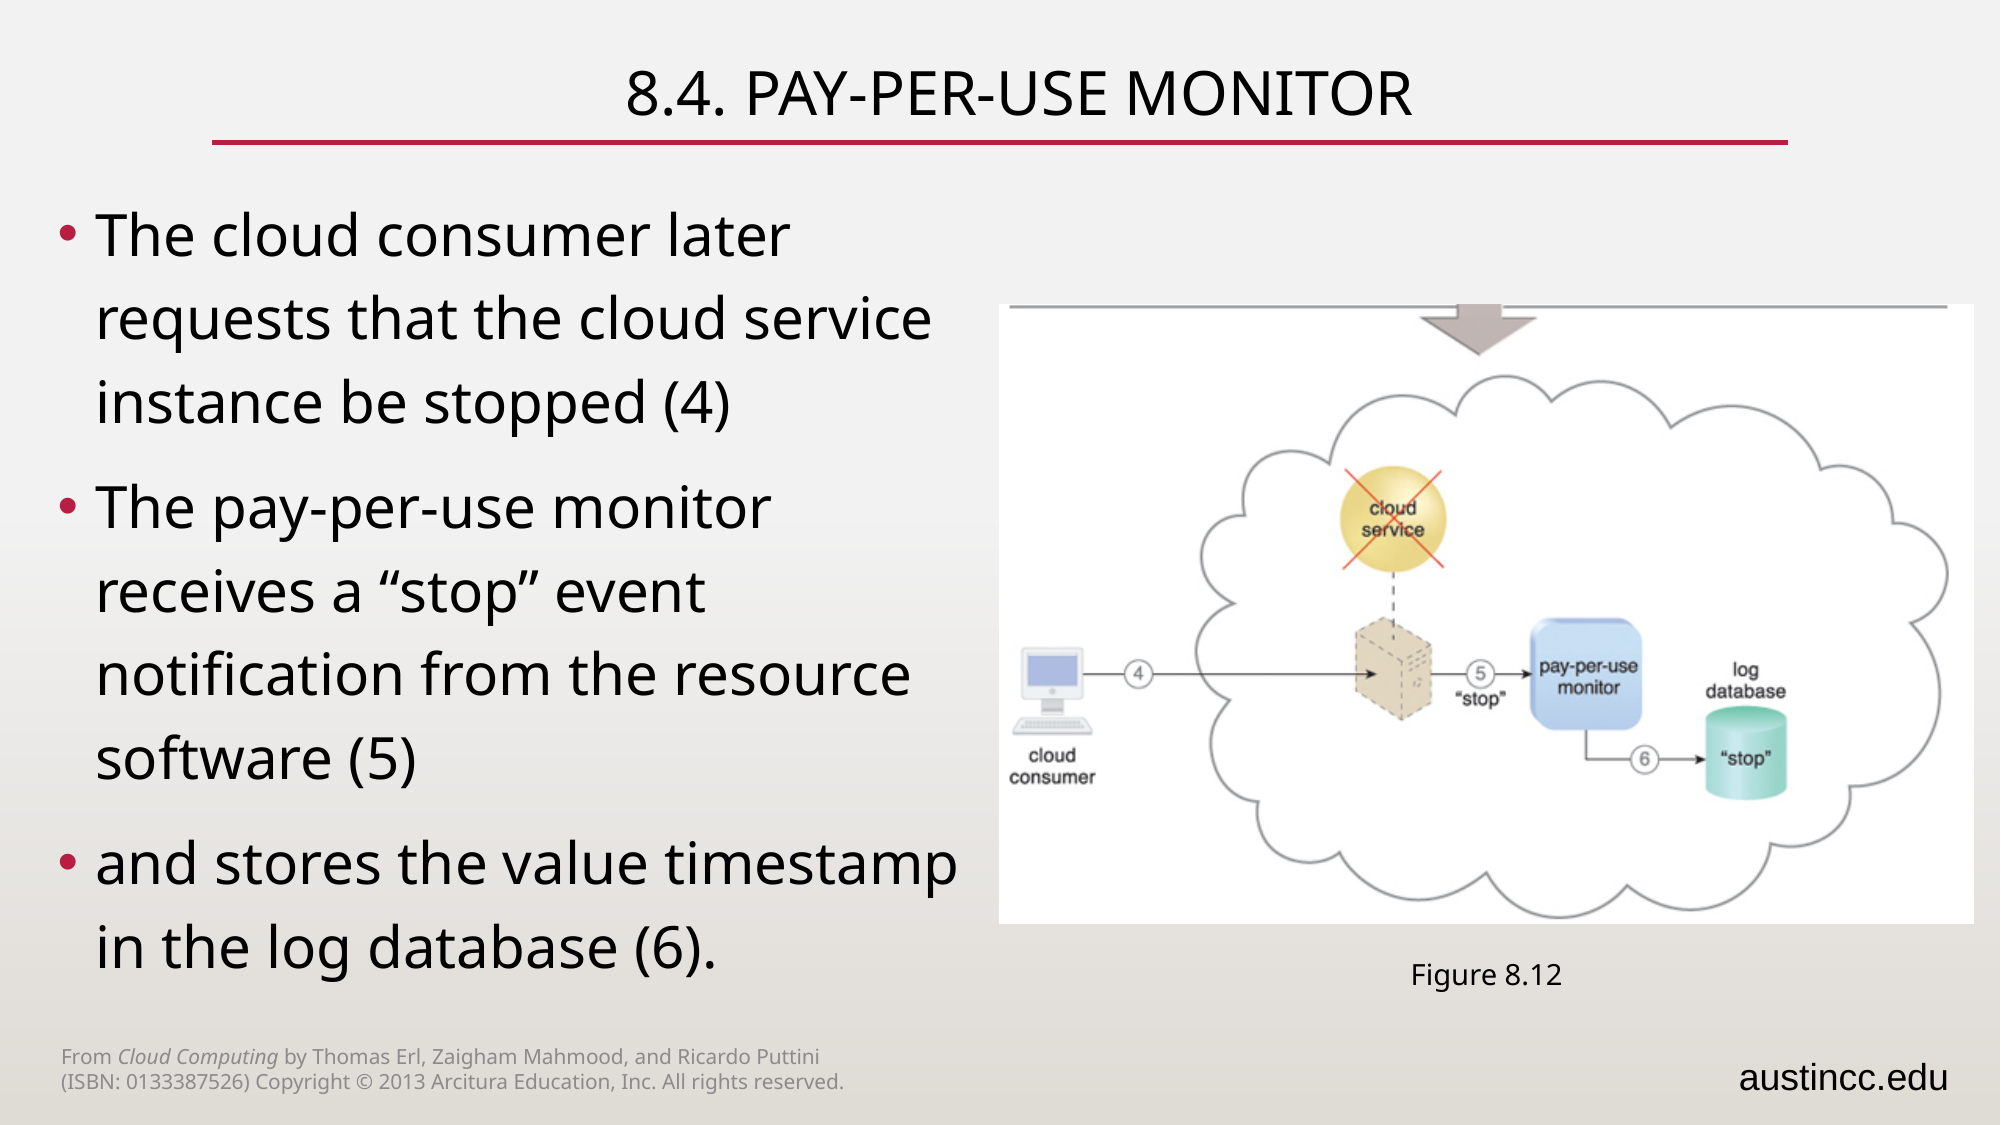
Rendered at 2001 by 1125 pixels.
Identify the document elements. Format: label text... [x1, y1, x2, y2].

picture [999, 304, 1974, 924]
title 8.4. Pay-Per-Use Monitor [232, 54, 1808, 137]
footer From Cloud Computing by Thomas Erl, Zaigham Mahmood, and Ricardo Puttini (ISBN: 0133387526) Copyright © 2013 Arcitura Education, Inc. All rights reserved. [45, 1043, 1021, 1095]
text_box Figure 8.12 [1395, 949, 1578, 999]
list The cloud consumer later requests that the cloud service instance be stopped (4) The pay-per-use monitor receives a “stop” event notification from the resource software (5) and stores the value timestamp in the log database (6). [42, 176, 1000, 1016]
